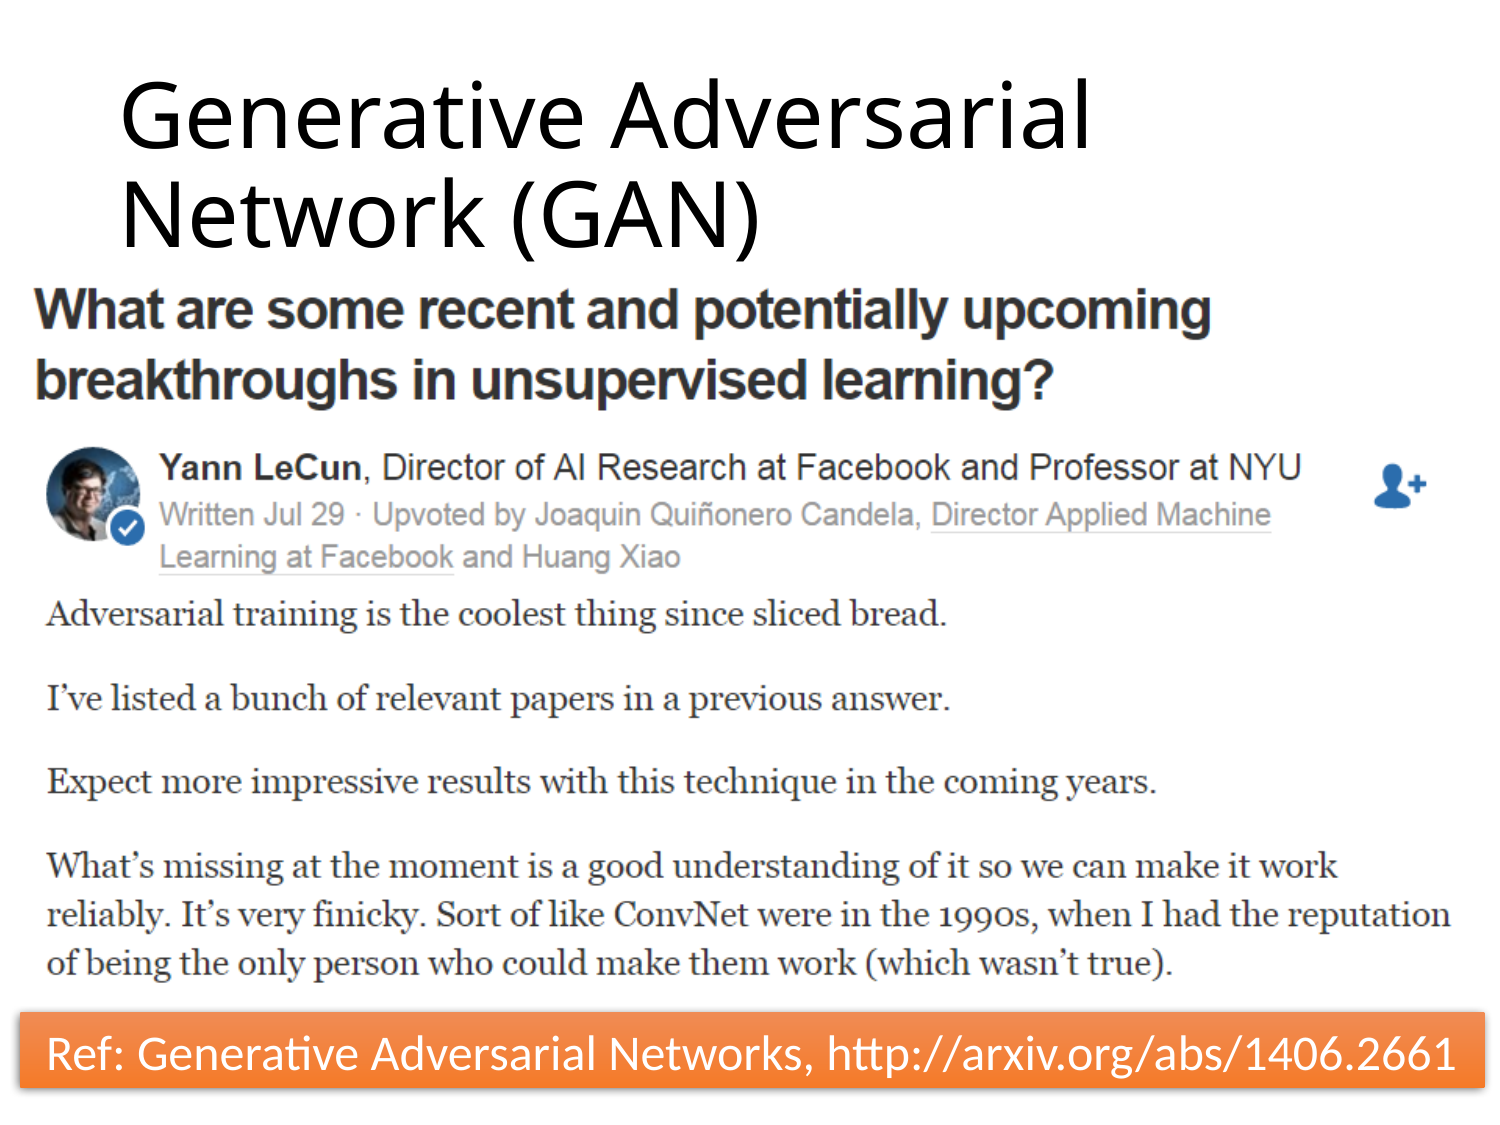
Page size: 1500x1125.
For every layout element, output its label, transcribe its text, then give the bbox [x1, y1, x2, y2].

picture [20, 268, 1500, 997]
title Generative Adversarial Network (GAN) [103, 59, 1397, 278]
text_box Ref: Generative Adversarial Networks, http://arxiv.org/abs/1406.2661 [20, 1012, 1485, 1088]
